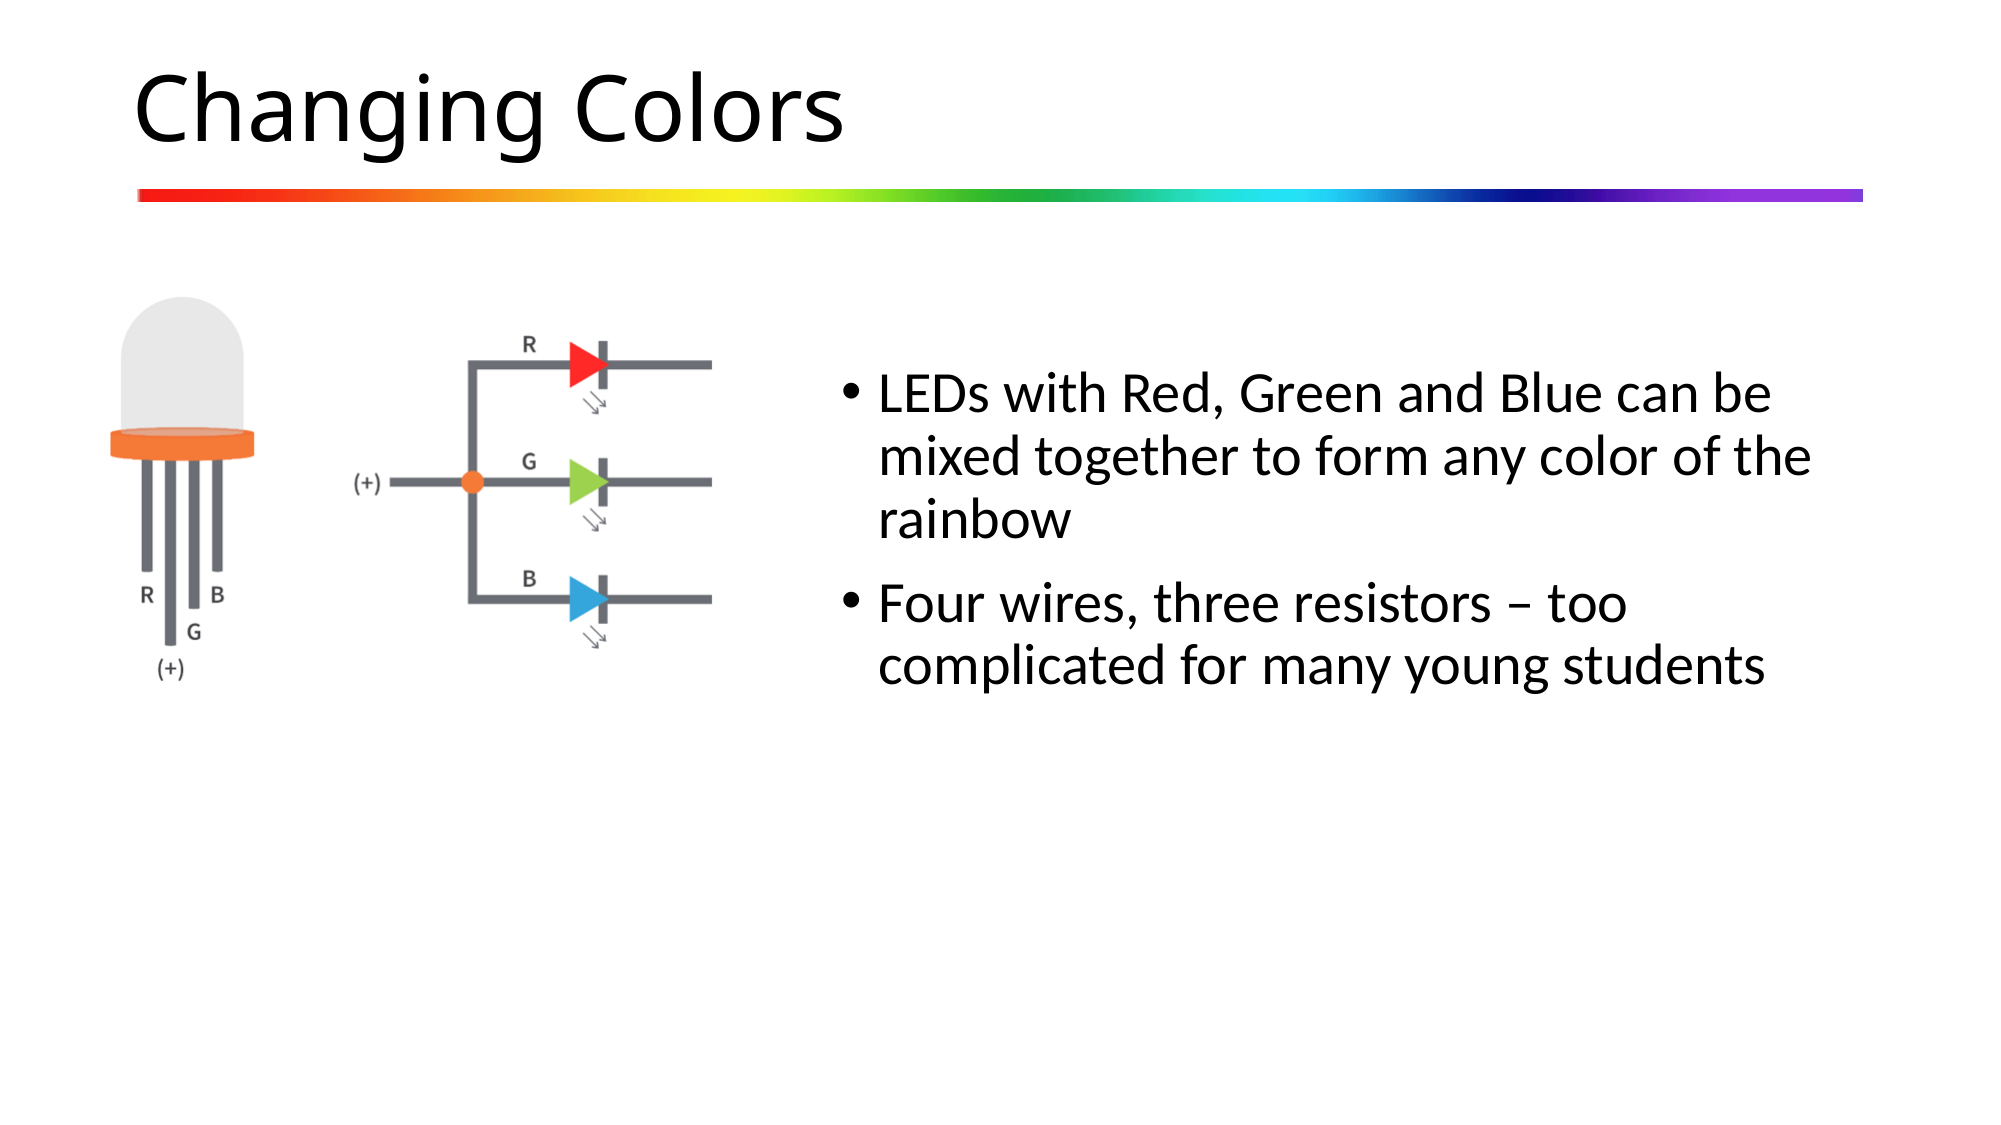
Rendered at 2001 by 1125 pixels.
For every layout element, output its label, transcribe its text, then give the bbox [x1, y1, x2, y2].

list LEDs with Red, Green and Blue can be mixed together to form any color of the rainbow Four wires, three resistors – too complicated for many young students [826, 354, 1863, 913]
picture [137, 189, 1863, 202]
picture [93, 277, 739, 707]
title Changing Colors [117, 38, 1843, 186]
